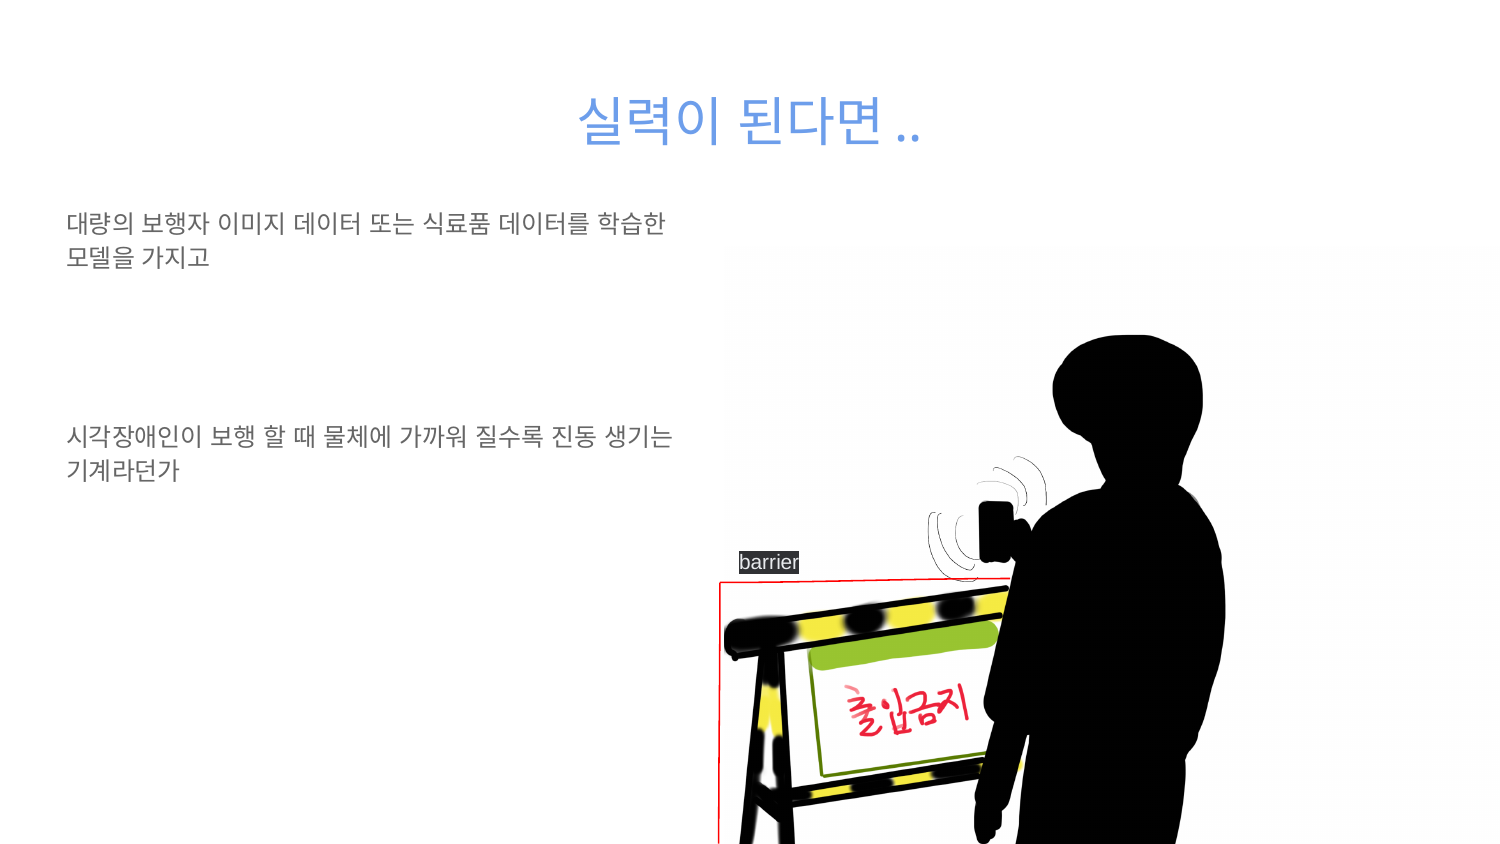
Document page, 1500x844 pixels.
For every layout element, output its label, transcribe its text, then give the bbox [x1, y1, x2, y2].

picture [723, 246, 1500, 844]
list 대량의 보행자 이미지 데이터 또는 식료품 데이터를 학습한 모델을 가지고 시각장애인이 보행 할 때 물체에 가까워 질수록 진동 생기는 기계라던가 [51, 189, 737, 559]
title 실력이 된다면.. [51, 72, 1449, 167]
